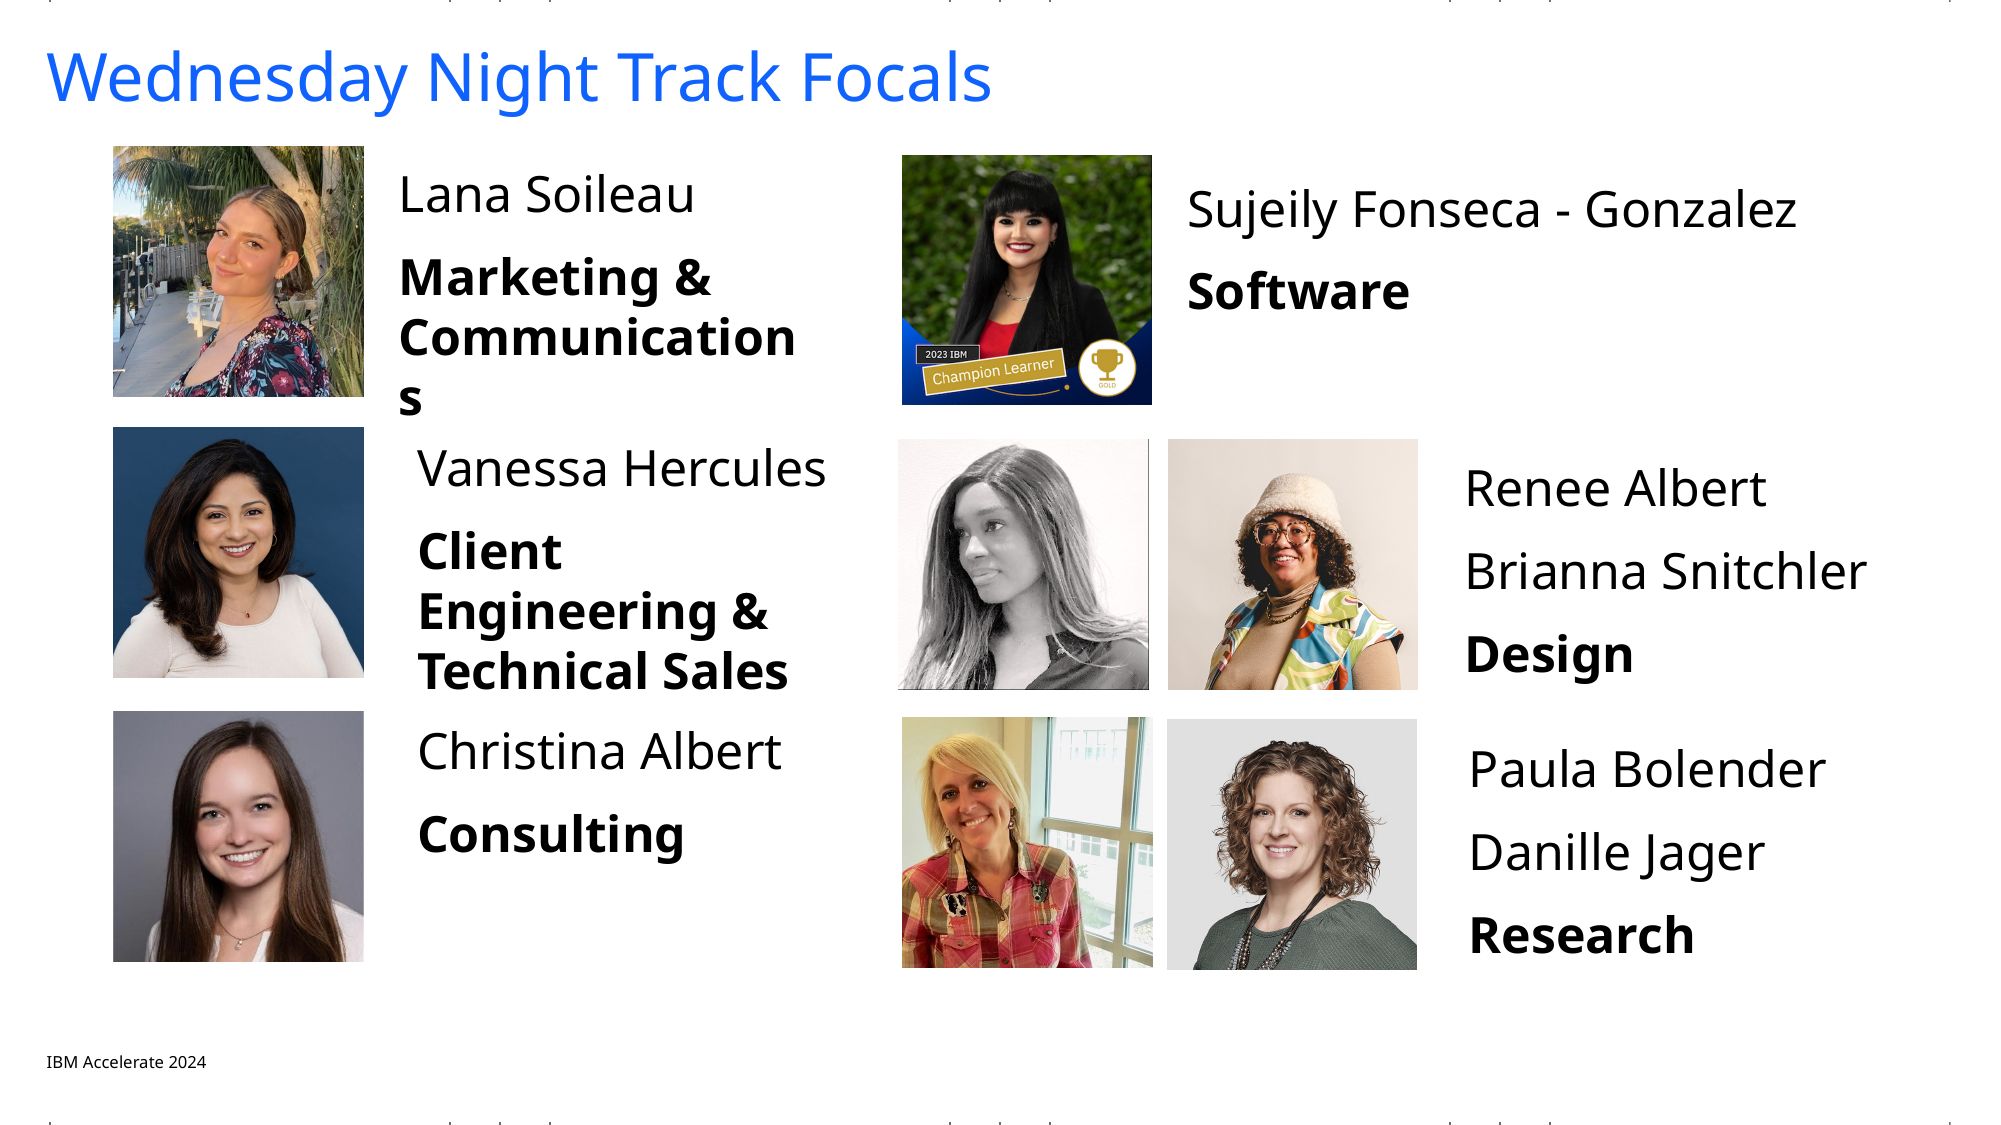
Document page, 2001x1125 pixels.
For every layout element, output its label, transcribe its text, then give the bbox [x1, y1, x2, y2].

text_box Sujeily Fonseca - Gonzalez Software [1172, 169, 1853, 328]
title Wednesday Night Track Focals [46, 44, 1950, 220]
text_box Renee Albert Brianna Snitchler Design [1449, 449, 1911, 691]
picture [113, 146, 365, 397]
text_box IBM Accelerate 2024 [46, 1050, 454, 1082]
text_box Paula Bolender Danille Jager Research [1453, 729, 1854, 971]
picture [1167, 439, 1419, 690]
picture [113, 427, 365, 678]
picture [902, 155, 1152, 405]
text_box Lana Soileau Marketing & Communications [383, 155, 813, 434]
picture [902, 717, 1153, 968]
picture [897, 439, 1149, 690]
picture [113, 711, 365, 962]
picture [1166, 719, 1418, 970]
text_box Vanessa Hercules Client Engineering & Technical Sales [402, 429, 863, 708]
text_box Christina Albert Consulting [402, 711, 863, 870]
